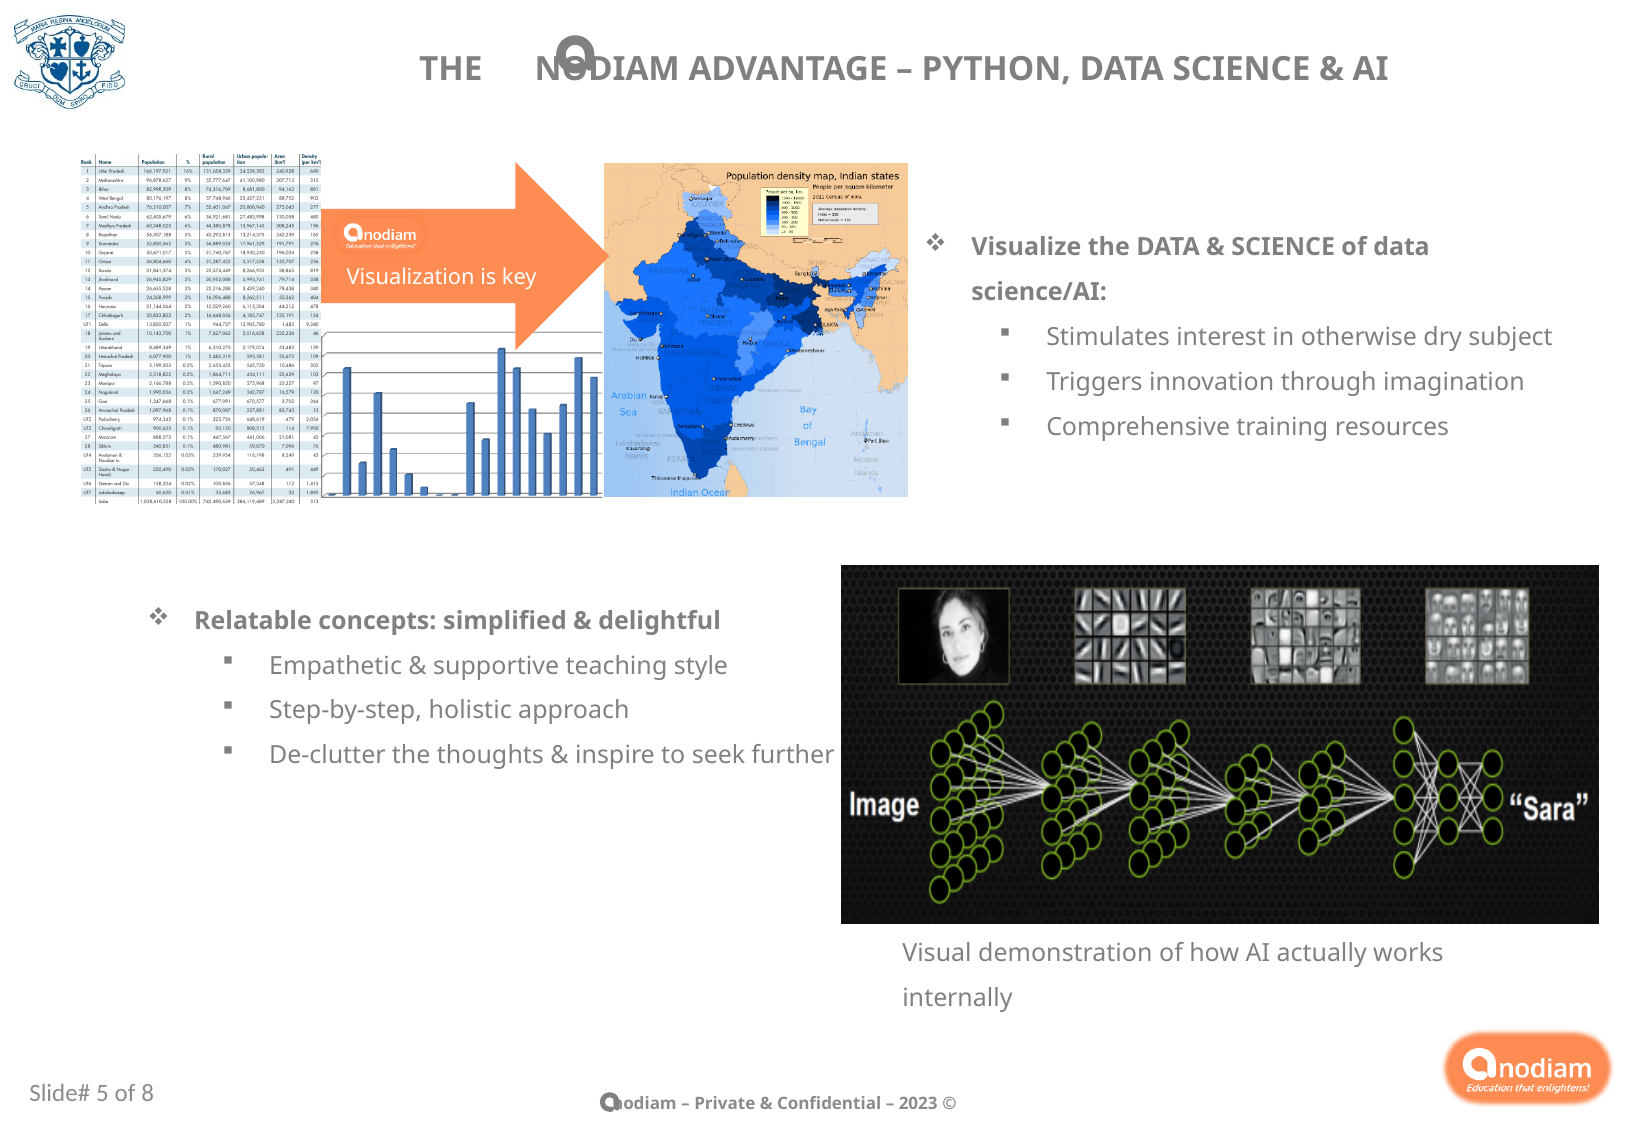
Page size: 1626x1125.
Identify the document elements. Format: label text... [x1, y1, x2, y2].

picture [14, 15, 125, 109]
text_box The nodiam Advantage – Python, Data Science & AI [371, 0, 1438, 95]
text_box Visual demonstration of how AI actually works internally [887, 924, 1552, 1019]
footer nodiam – Private & Confidential – 2023 © [512, 1078, 1062, 1125]
picture [81, 154, 603, 504]
picture [1437, 1025, 1618, 1111]
picture [329, 210, 431, 259]
text_box [555, 34, 597, 75]
text_box Visualize the DATA & SCIENCE of data science/AI: Stimulates interest in otherwise dry subject Triggers innovation through imagination Comprehensive training resources [909, 208, 1587, 448]
text_box Relatable concepts: simplified & delightful Empathetic & supportive teaching style Step-by-step, holistic approach De-clutter the thoughts & inspire to seek further [132, 581, 841, 822]
slide_number Slide# 5 of 8 [14, 1058, 198, 1125]
text_box Visualization is key [321, 159, 604, 312]
picture [604, 163, 908, 497]
text_box [598, 1091, 622, 1113]
picture [841, 565, 1599, 924]
